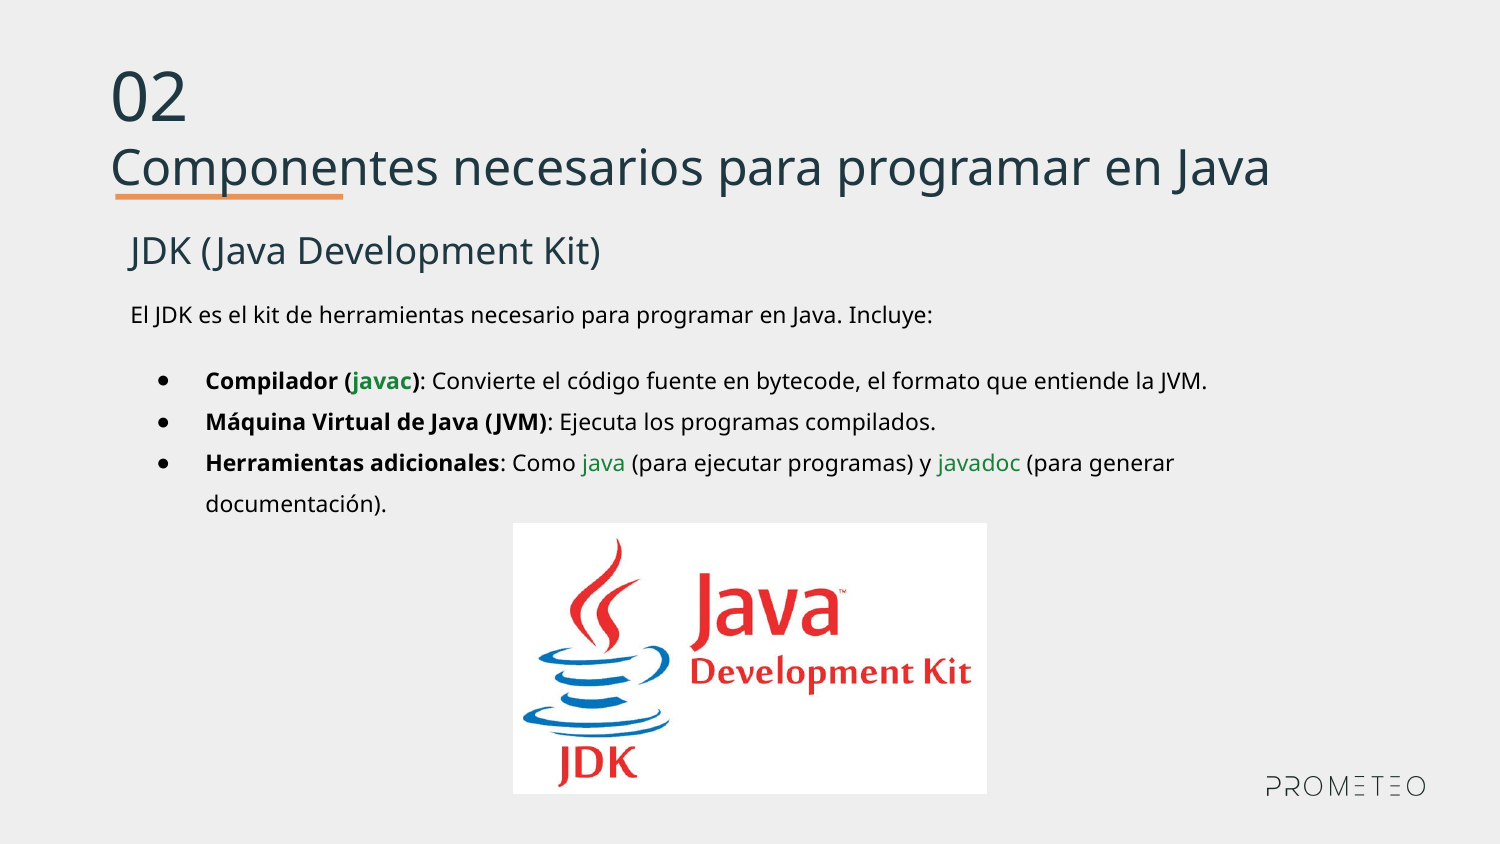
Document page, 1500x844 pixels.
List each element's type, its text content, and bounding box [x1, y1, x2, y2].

picture [513, 523, 987, 794]
text_box El JDK es el kit de herramientas necesario para programar en Java. Incluye: Compilador (javac): Convierte el código fuente en bytecode, el formato que entiende la JVM. Máquina Virtual de Java (JVM): Ejecuta los programas compilados. Herramientas adicionales: Como java (para ejecutar programas) y javadoc (para generar documentación). [115, 281, 1375, 533]
text_box 02 Componentes necesarios para programar en Java [94, 37, 1425, 211]
text_box JDK (Java Development Kit) [115, 212, 1177, 287]
picture [1267, 776, 1425, 797]
